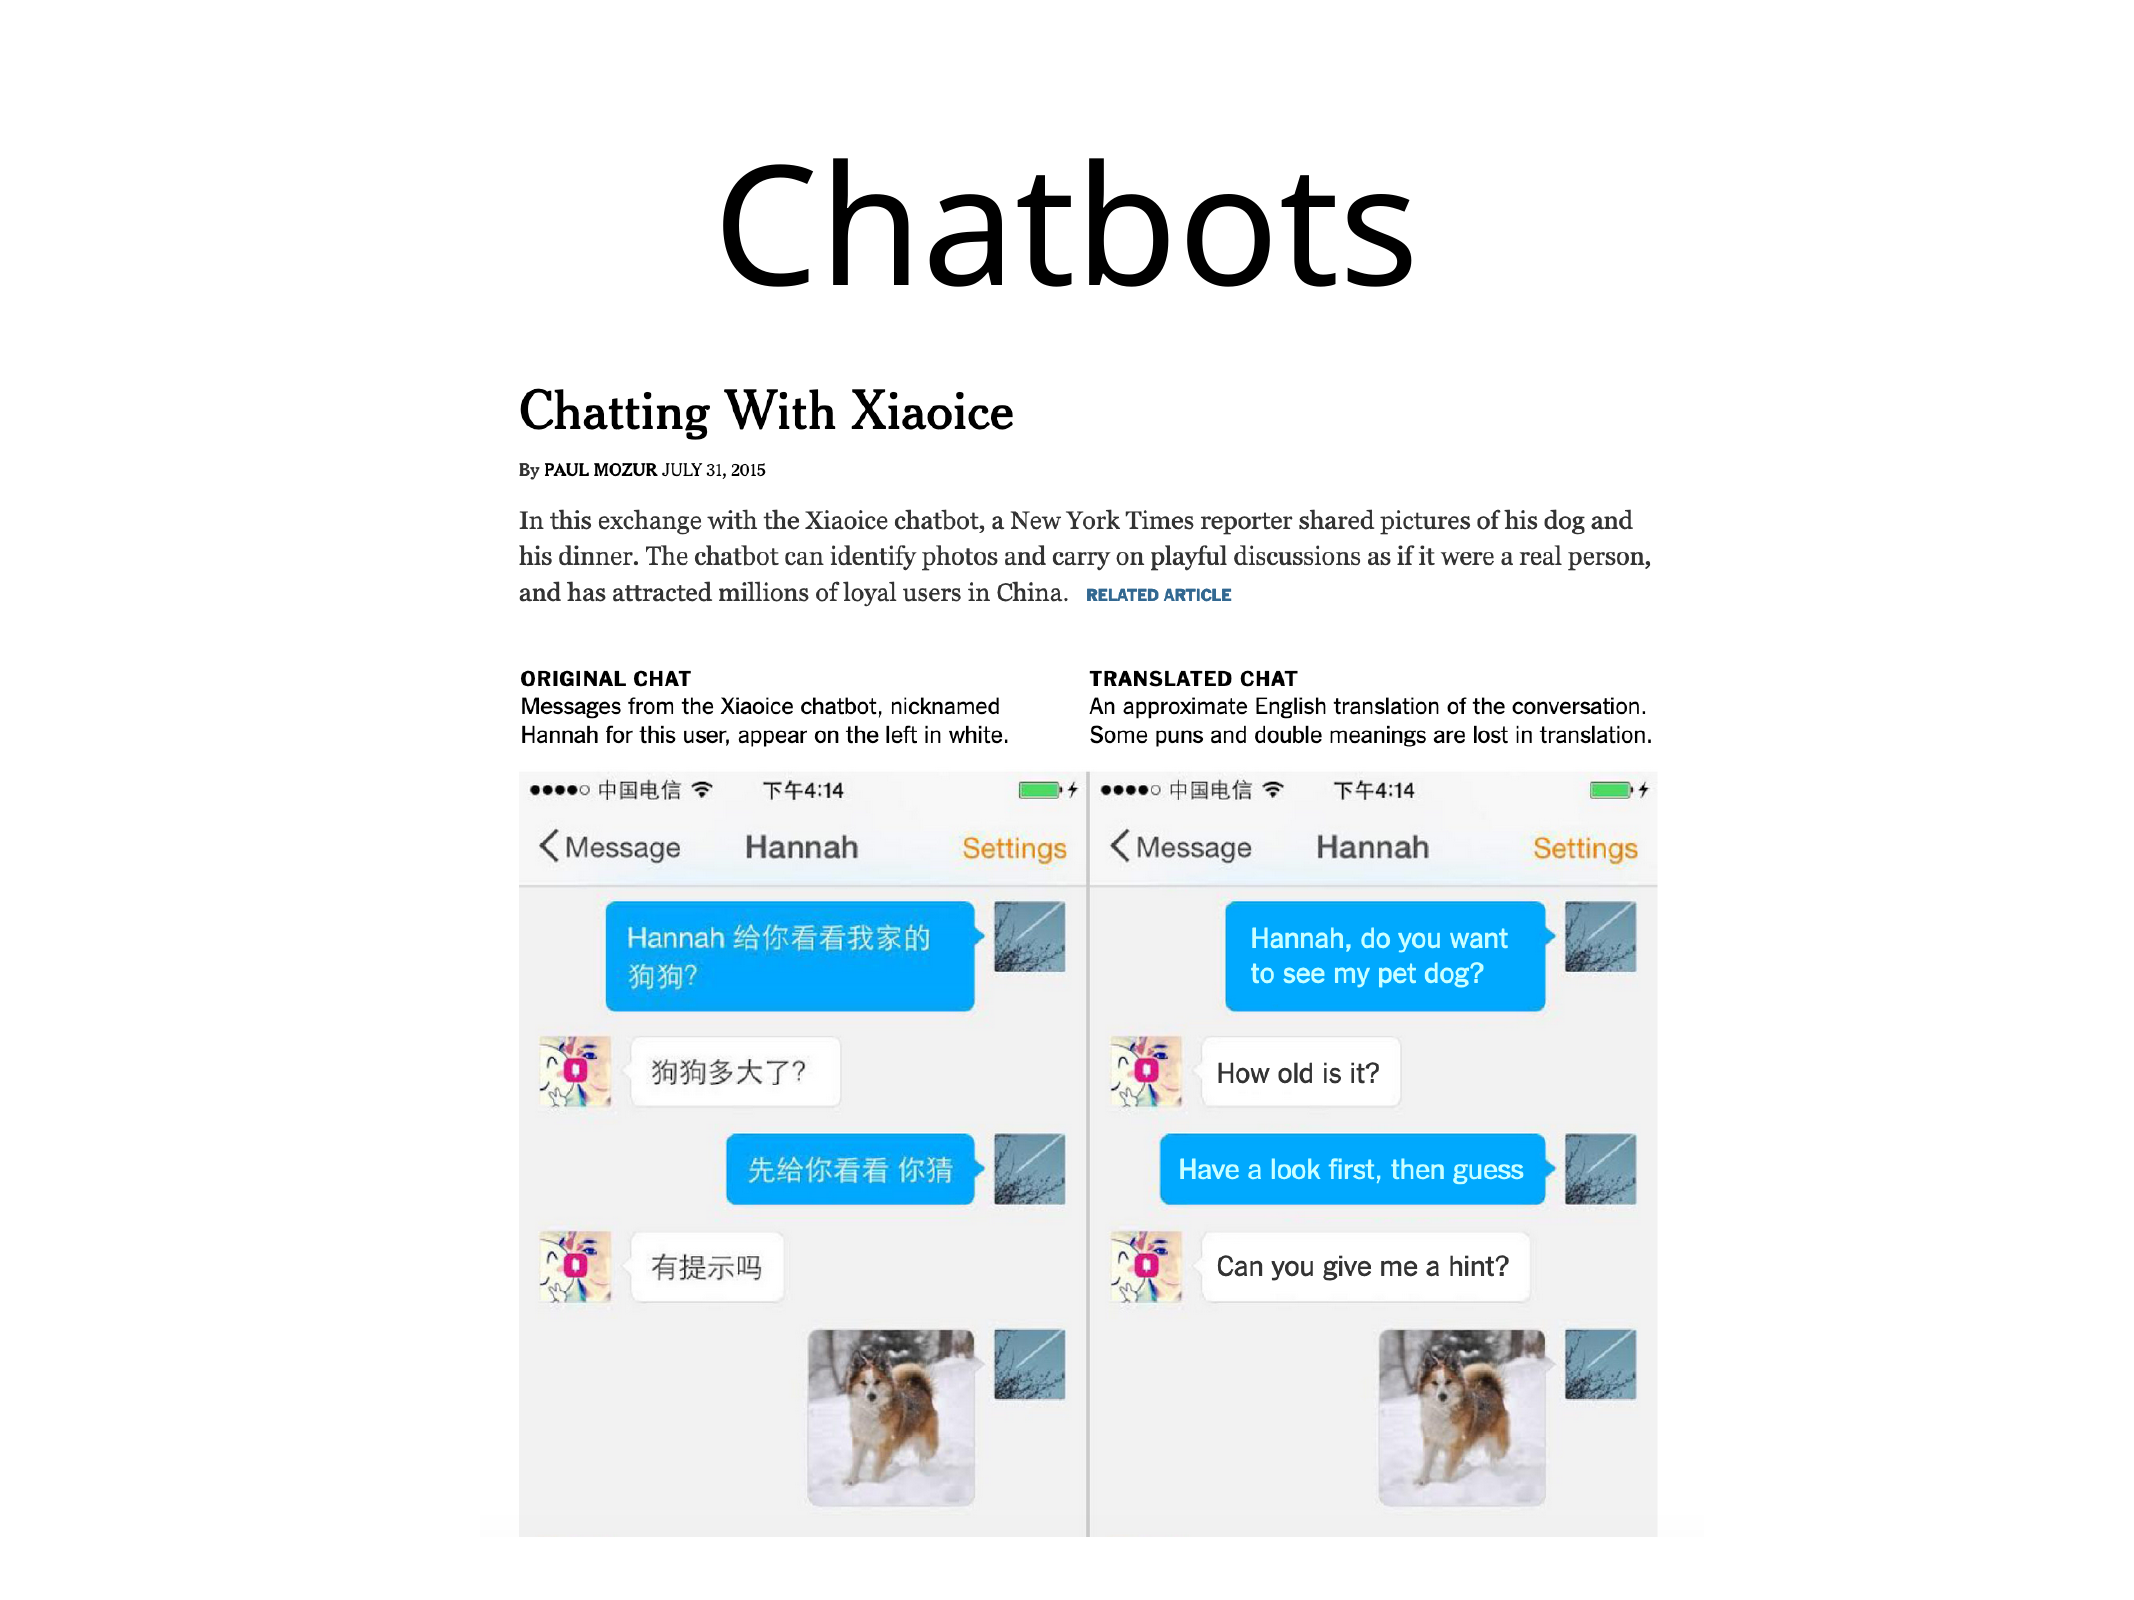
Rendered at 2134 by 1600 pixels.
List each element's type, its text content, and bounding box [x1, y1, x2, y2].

title Chatbots [155, 41, 1978, 397]
picture [480, 346, 1704, 1537]
